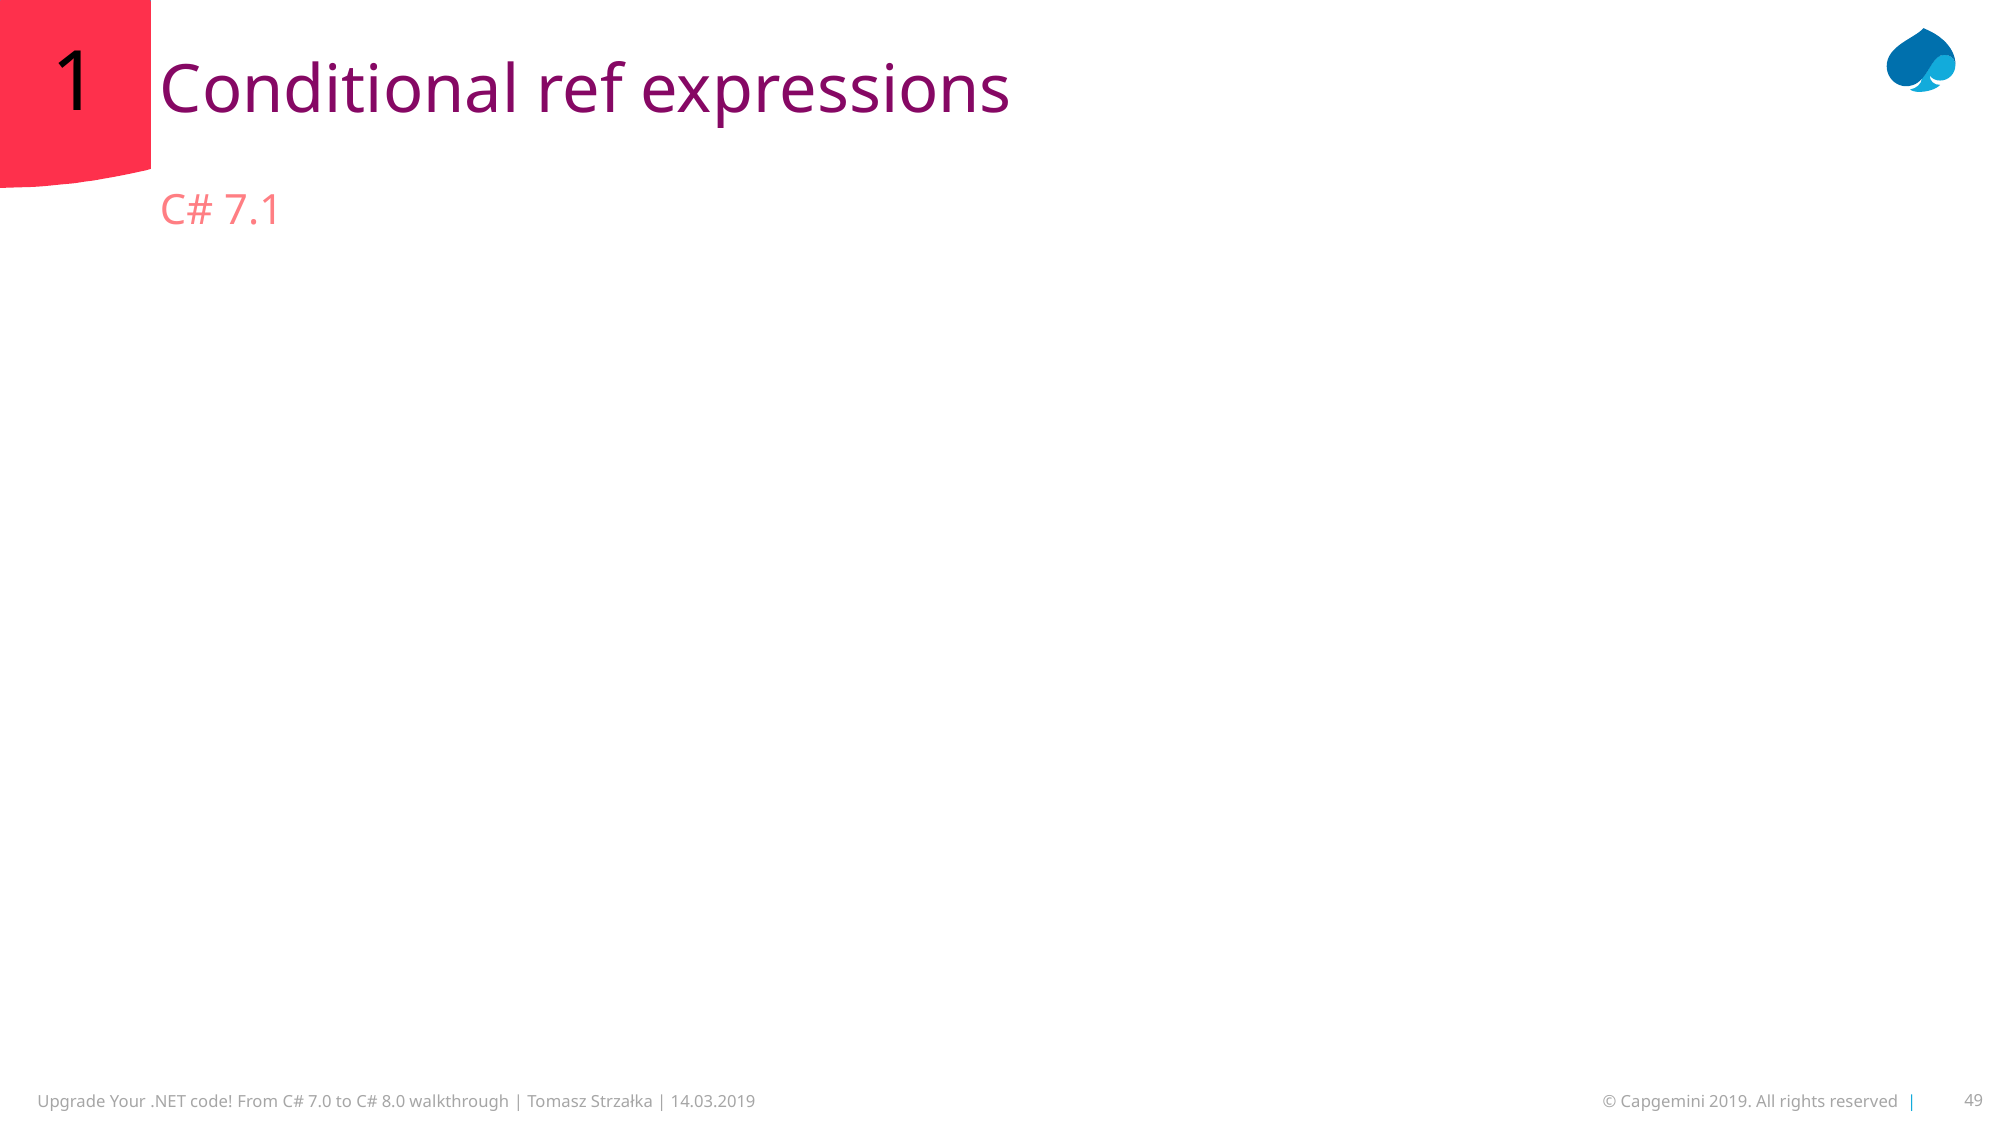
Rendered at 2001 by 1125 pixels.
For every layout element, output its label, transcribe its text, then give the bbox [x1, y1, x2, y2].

title Conditional ref expressions [159, 0, 1863, 182]
list 1 [0, 7, 150, 158]
list C# 7.1 [159, 188, 1955, 272]
